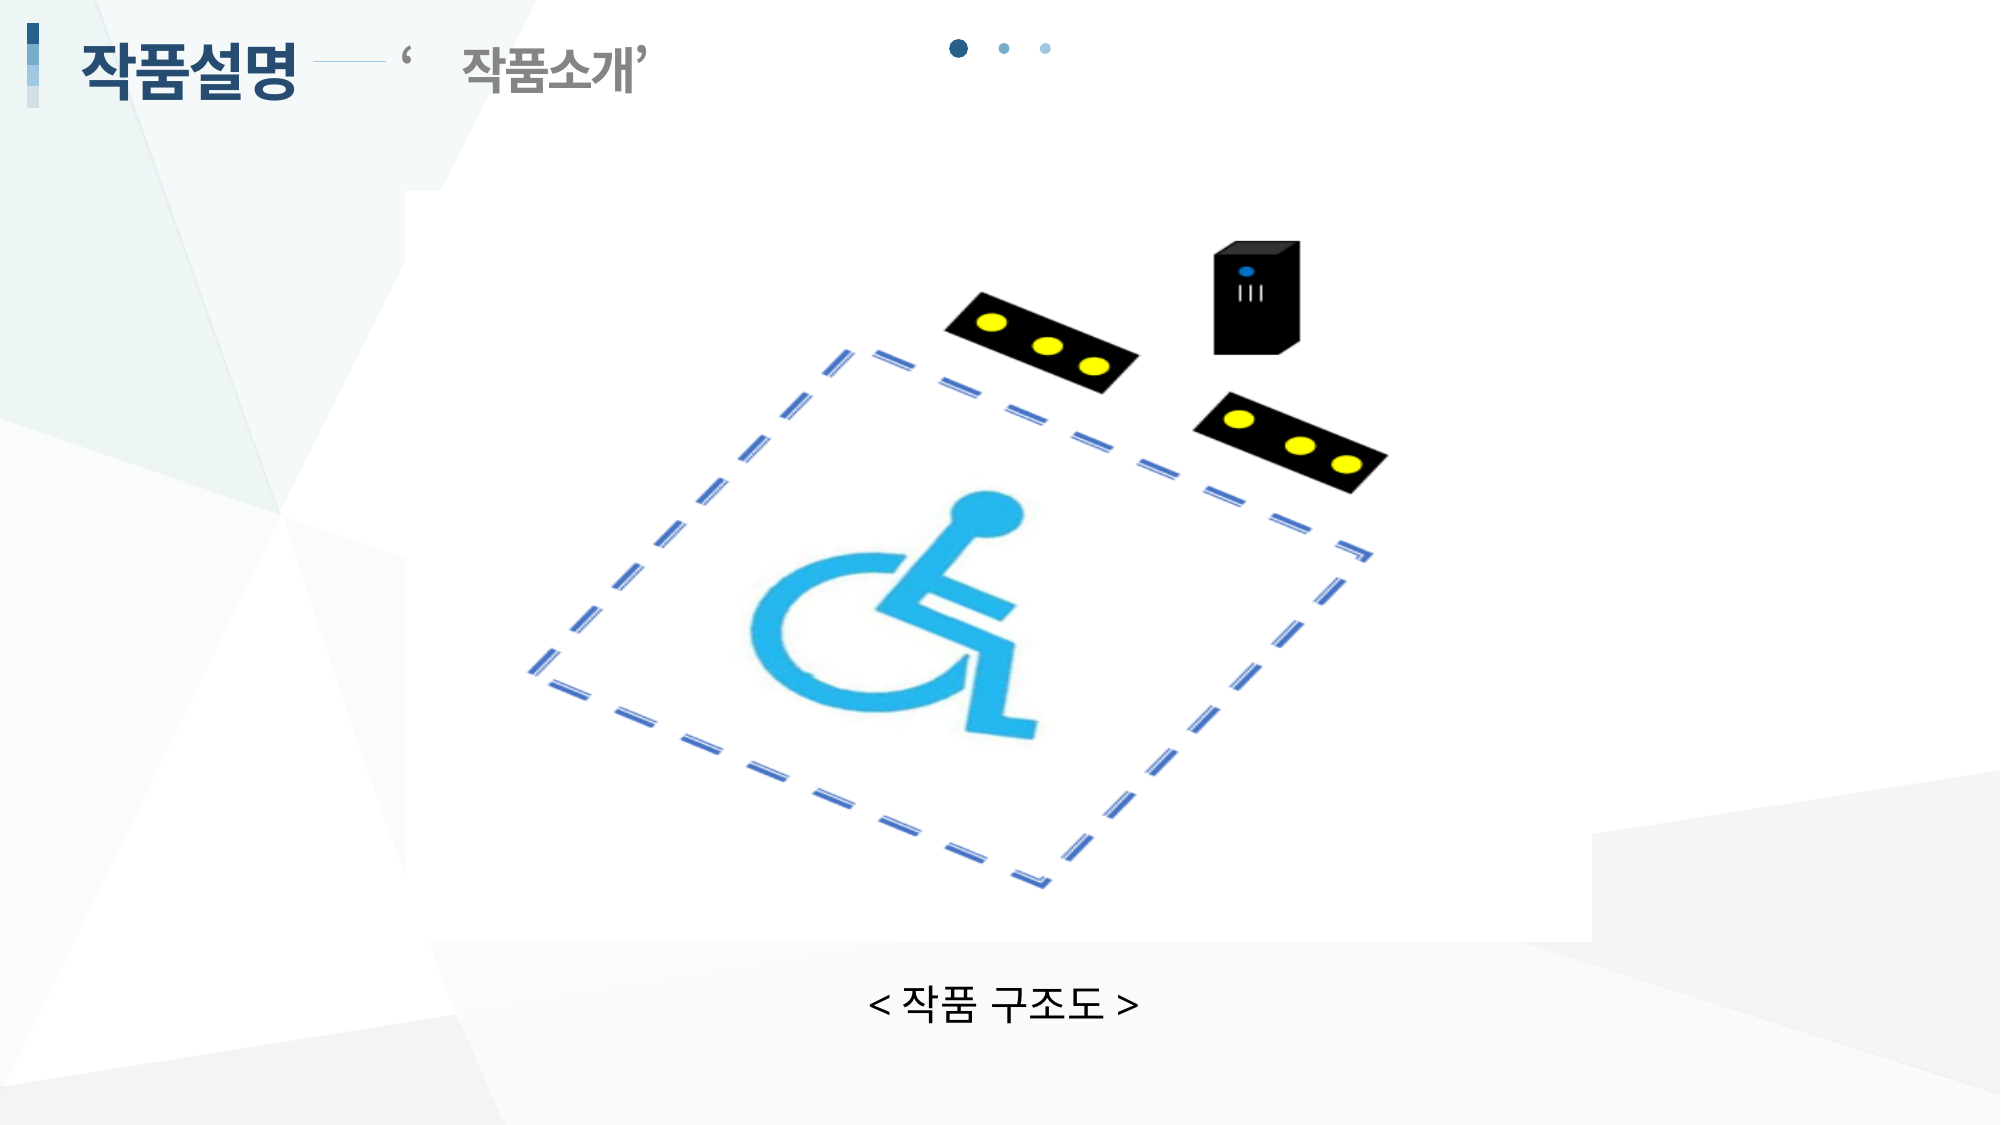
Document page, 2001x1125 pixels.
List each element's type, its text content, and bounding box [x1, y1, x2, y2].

text_box <작품 구조도> [853, 971, 1155, 1037]
text_box 작품설명 [65, 25, 317, 115]
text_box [948, 38, 1051, 59]
text_box ‘작품소개’ [385, 32, 665, 107]
picture [405, 191, 1592, 942]
